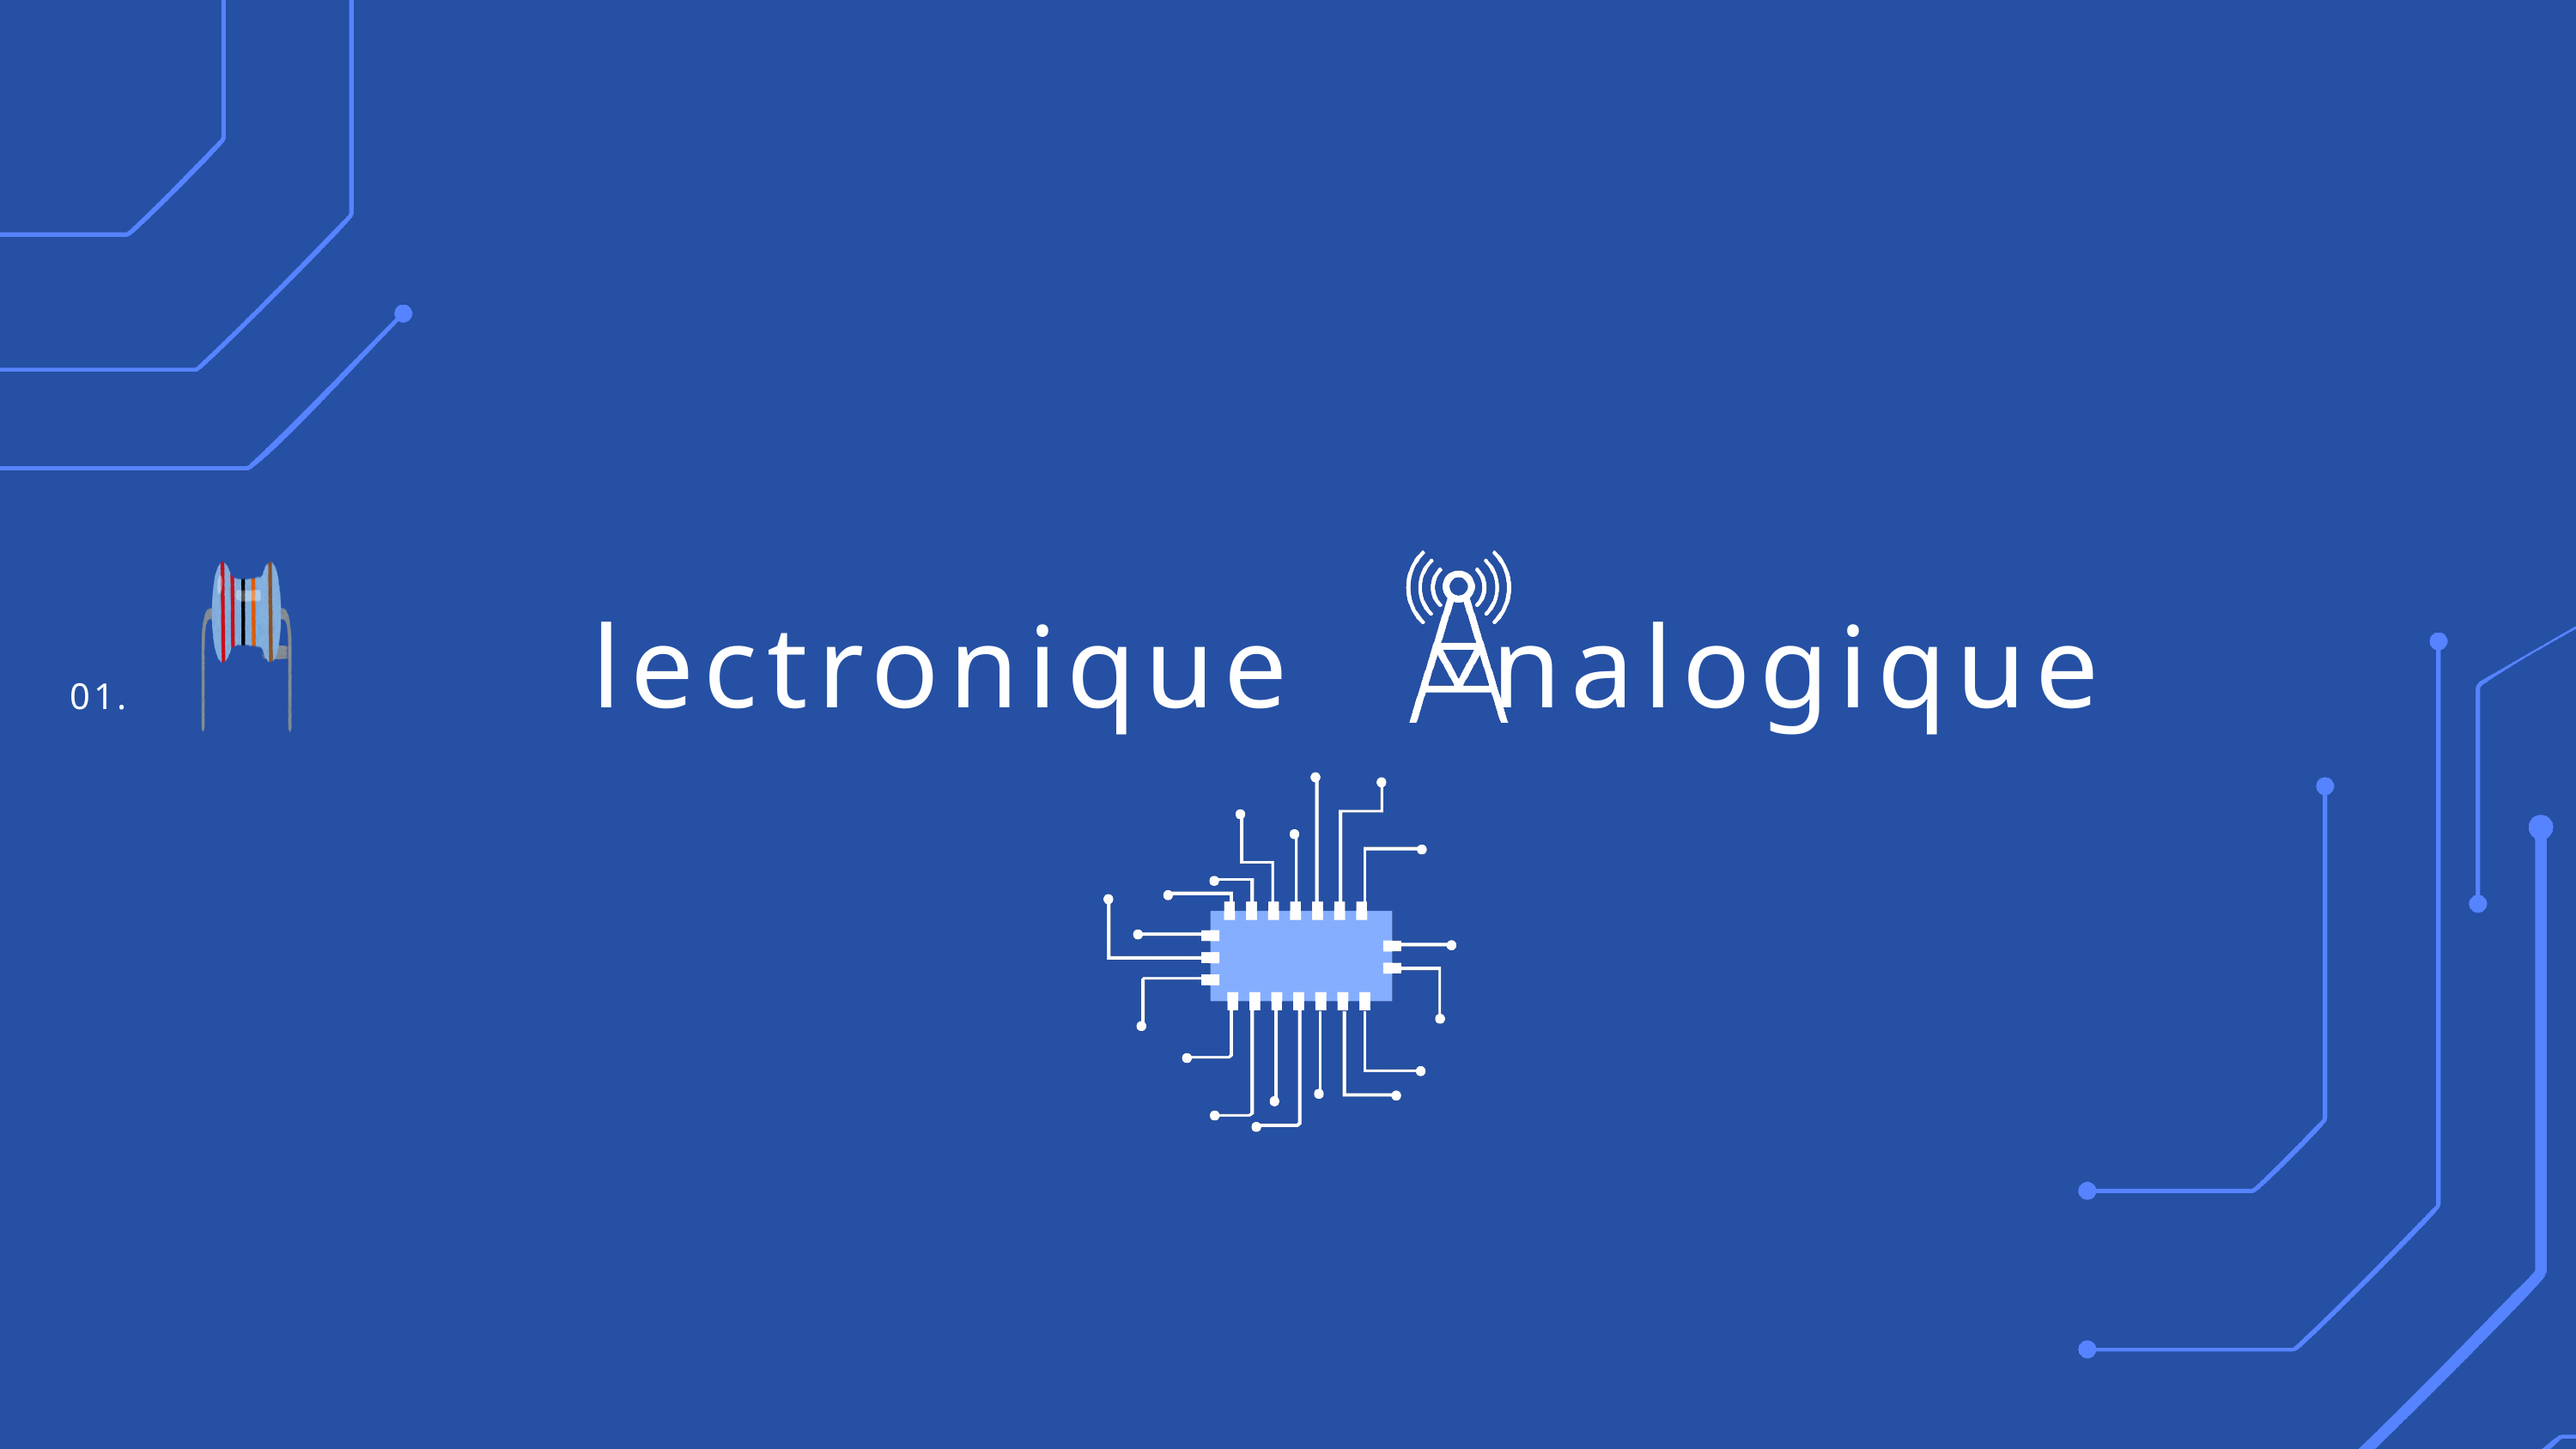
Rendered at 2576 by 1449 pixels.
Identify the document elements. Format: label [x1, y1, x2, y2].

text_box [47, 549, 2529, 761]
text_box [0, 0, 2576, 1449]
